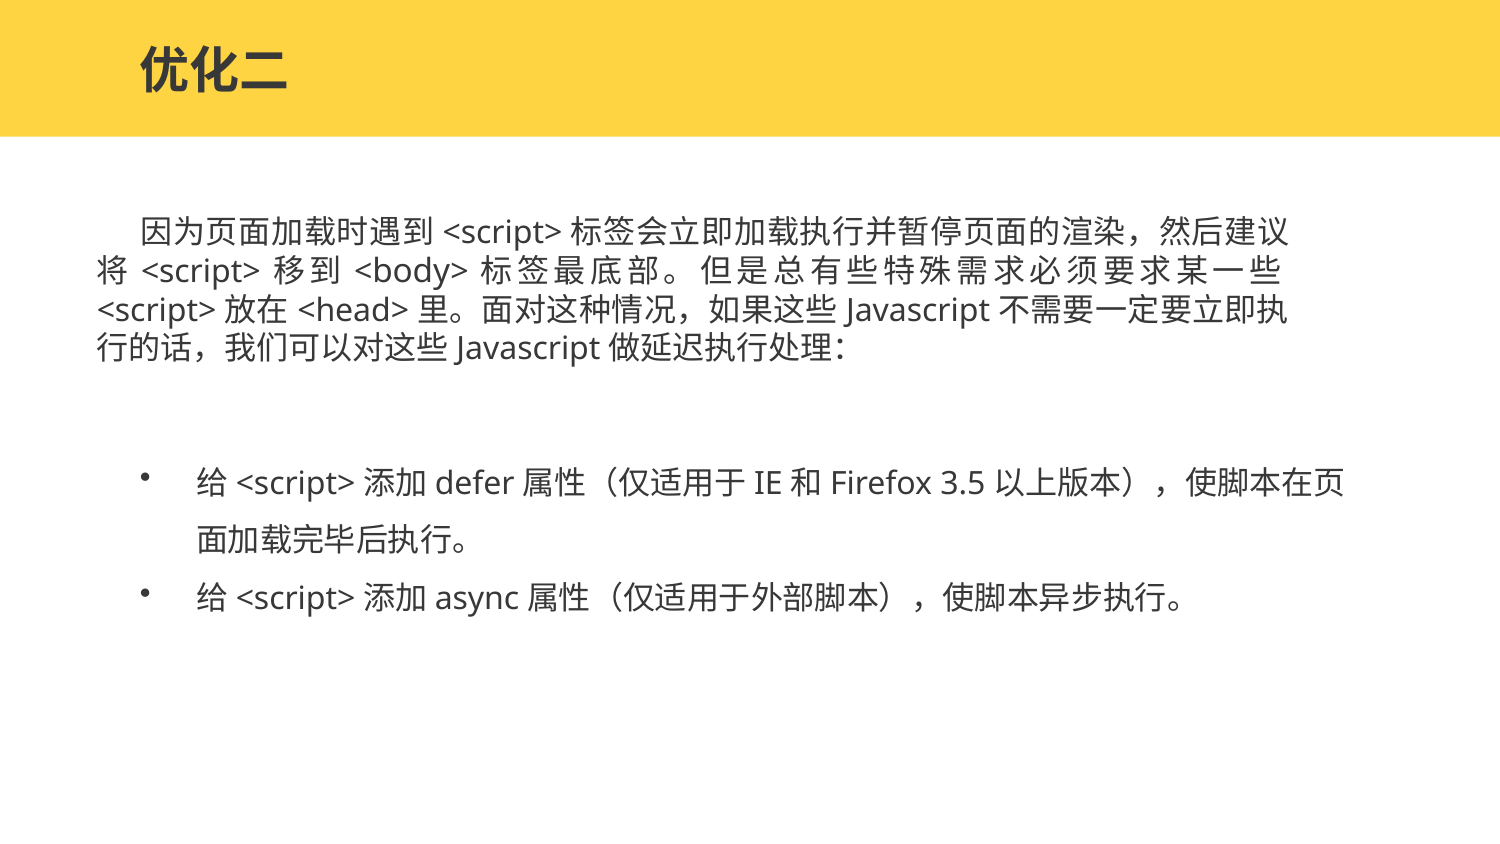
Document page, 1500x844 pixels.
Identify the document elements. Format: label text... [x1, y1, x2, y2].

text_box 给<script>添加defer属性（仅适用于IE和Firefox 3.5以上版本），使脚本在页面加载完毕后执行。 给<script>添加async属性（仅适用于外部脚本），使脚本异步执行。 [125, 435, 1391, 650]
text_box 因为页面加载时遇到<script>标签会立即加载执行并暂停页面的渲染，然后建议将<script>移到<body>标签最底部。但是总有些特殊需求必须要求某一些<script>放在<head>里。面对这种情况，如果这些Javascript不需要一定要立即执行的话，我们可以对这些Javascript做延迟执行处理： [38, 203, 1304, 418]
text_box [0, 0, 1500, 137]
text_box 优化二 [125, 22, 1459, 114]
